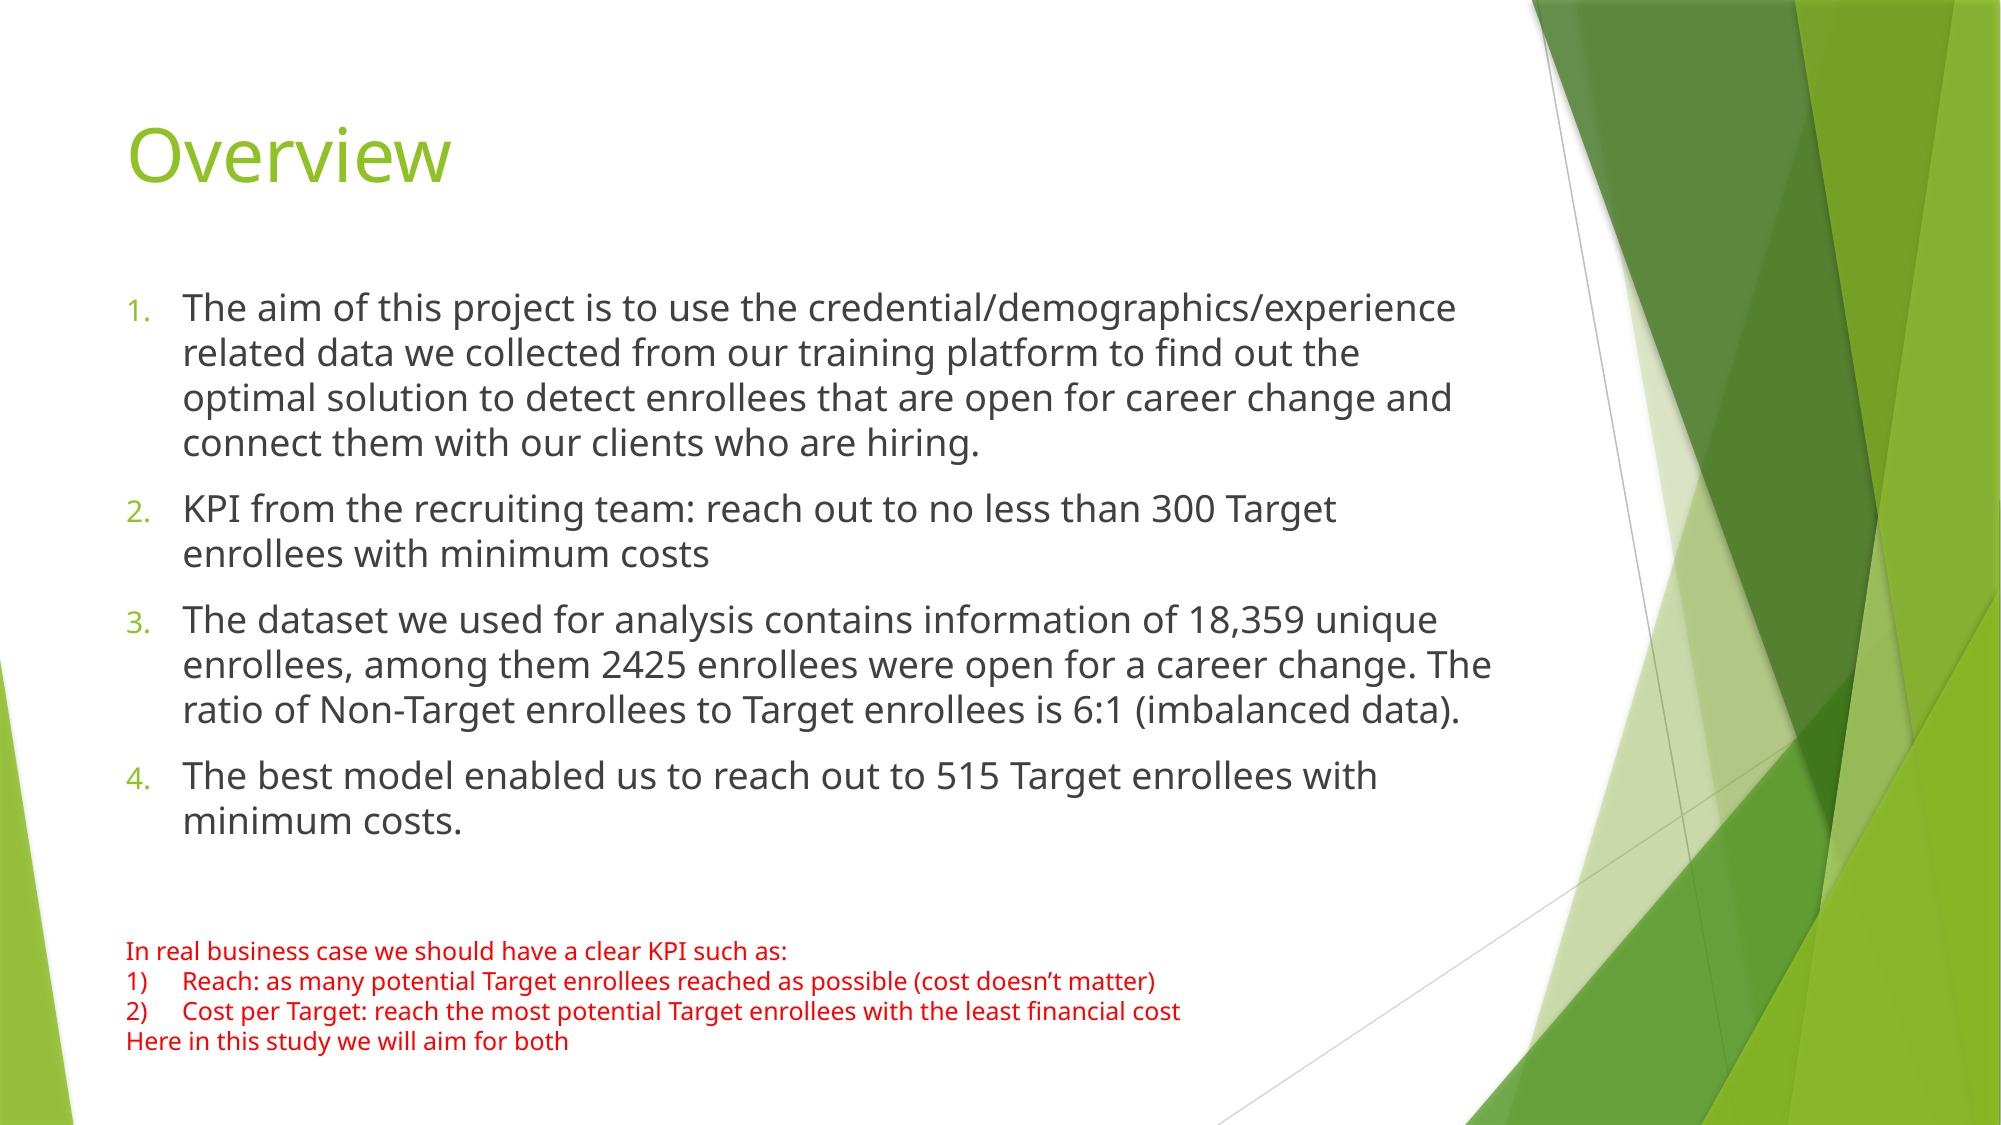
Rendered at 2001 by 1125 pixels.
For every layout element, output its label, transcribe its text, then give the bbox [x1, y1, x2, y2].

list The aim of this project is to use the credential/demographics/experience related data we collected from our training platform to find out the optimal solution to detect enrollees that are open for career change and connect them with our clients who are hiring. KPI from the recruiting team: reach out to no less than 300 Target enrollees with minimum costs The dataset we used for analysis contains information of 18,359 unique enrollees, among them 2425 enrollees were open for a career change. The ratio of Non-Target enrollees to Target enrollees is 6:1 (imbalanced data). The best model enabled us to reach out to 515 Target enrollees with minimum costs. [111, 276, 1522, 914]
text_box In real business case we should have a clear KPI such as: Reach: as many potential Target enrollees reached as possible (cost doesn’t matter) Cost per Target: reach the most potential Target enrollees with the least financial cost Here in this study we will aim for both [111, 928, 1407, 1063]
title Overview [111, 99, 1522, 276]
